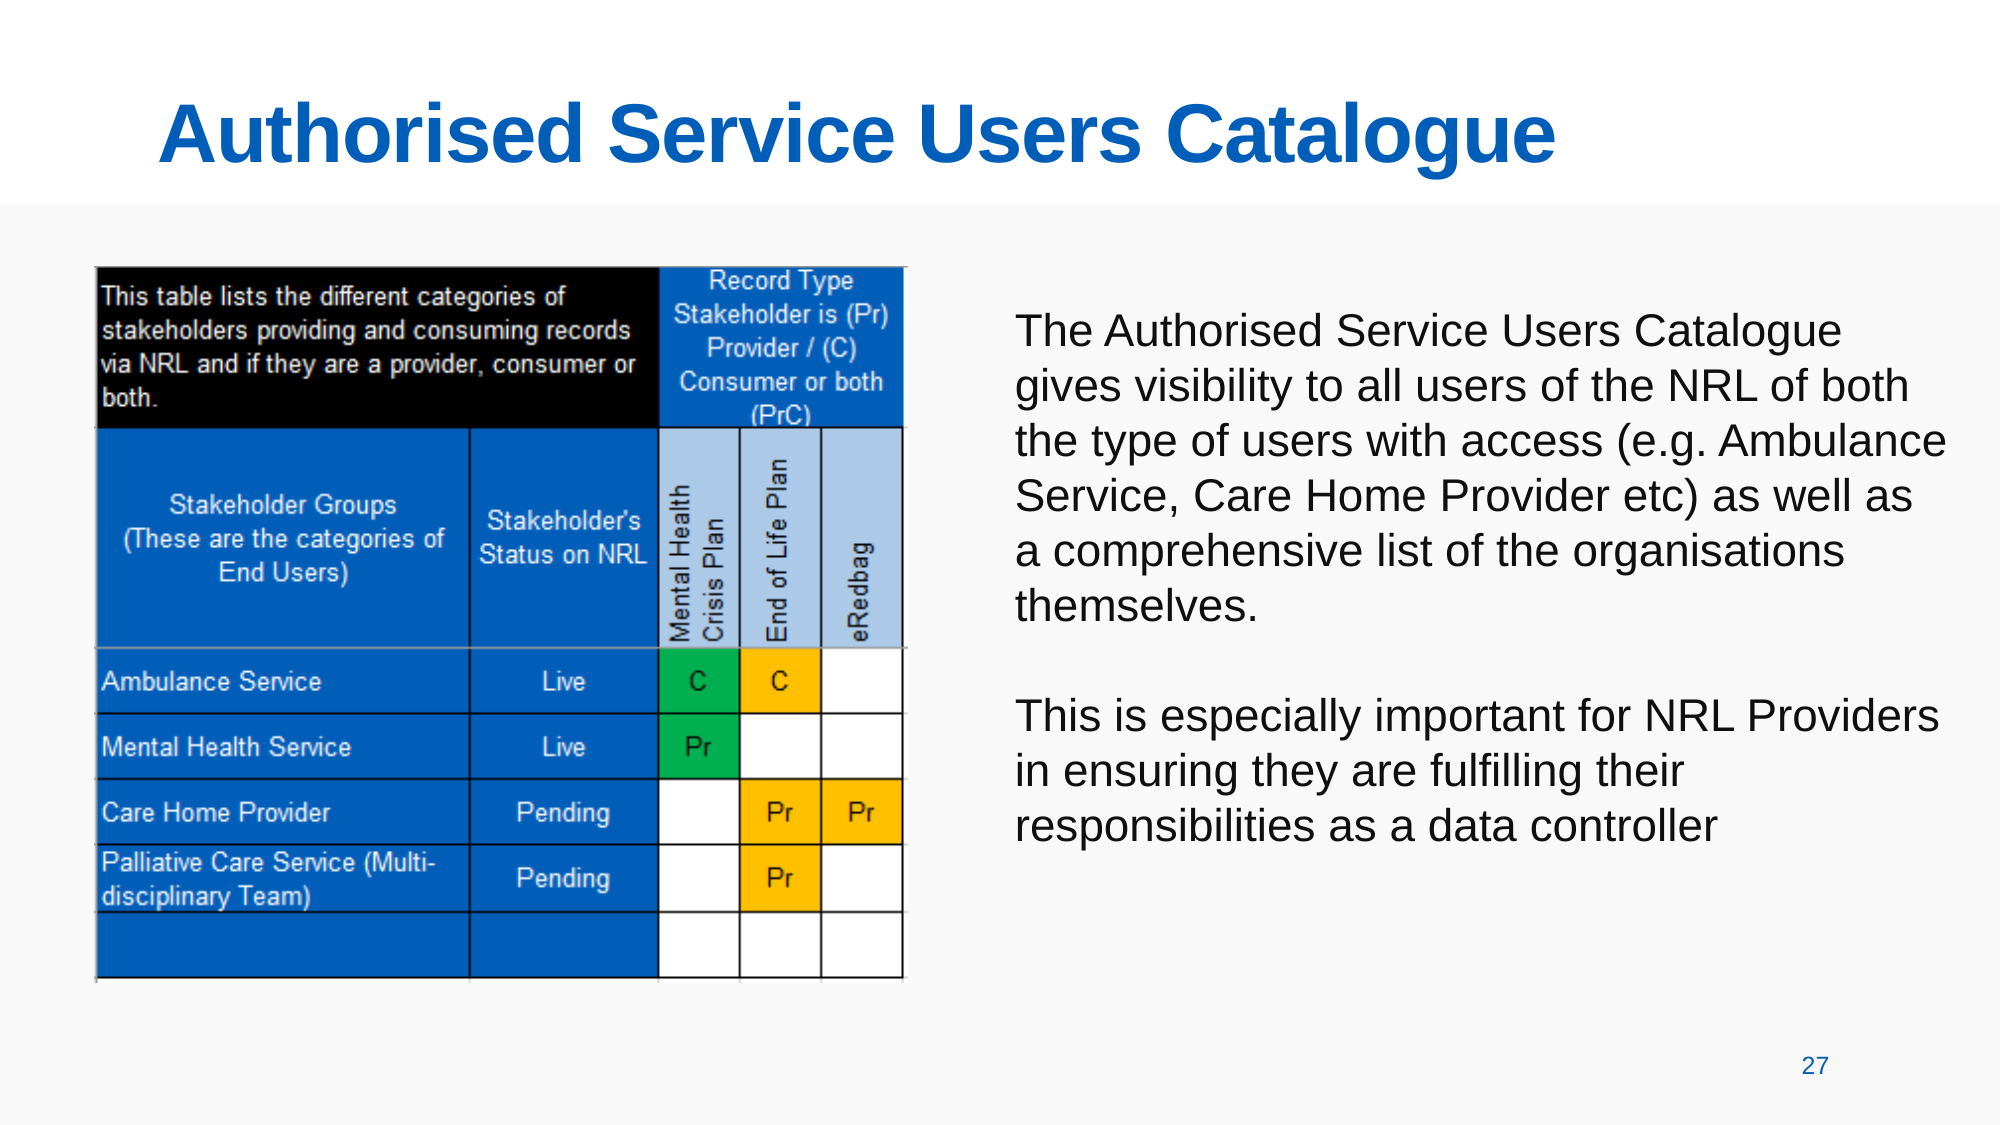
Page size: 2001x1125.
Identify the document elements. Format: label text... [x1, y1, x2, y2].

title Authorised Service Users Catalogue [157, 78, 1827, 195]
slide_number 27 [1377, 1035, 1845, 1095]
picture [93, 265, 909, 983]
text_box The Authorised Service Users Catalogue gives visibility to all users of the NRL of both the type of users with access (e.g. Ambulance Service, Care Home Provider etc) as well as a comprehensive list of the organisations themselves. This is especially important for NRL Providers in ensuring they are fulfilling their responsibilities as a data controller [999, 293, 1966, 859]
